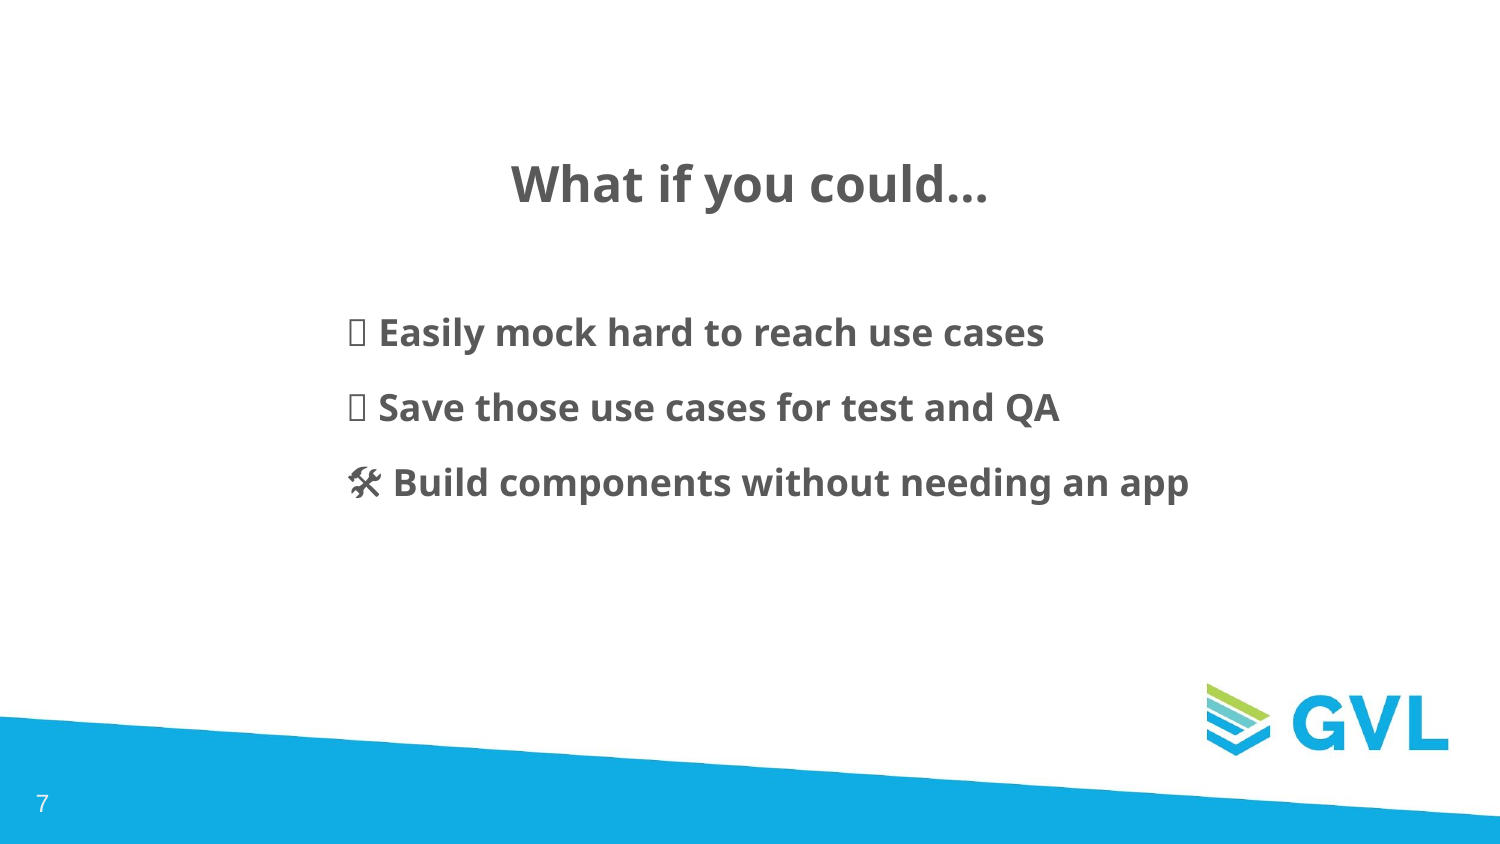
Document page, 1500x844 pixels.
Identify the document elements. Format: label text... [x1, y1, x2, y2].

picture [0, 0, 1500, 818]
text_box What if you could… [384, 155, 1116, 217]
text_box 💪 Easily mock hard to reach use cases ✅ Save those use cases for test and QA 🛠 Build components without needing an app [341, 284, 1209, 515]
slide_number ‹#› [20, 780, 134, 826]
